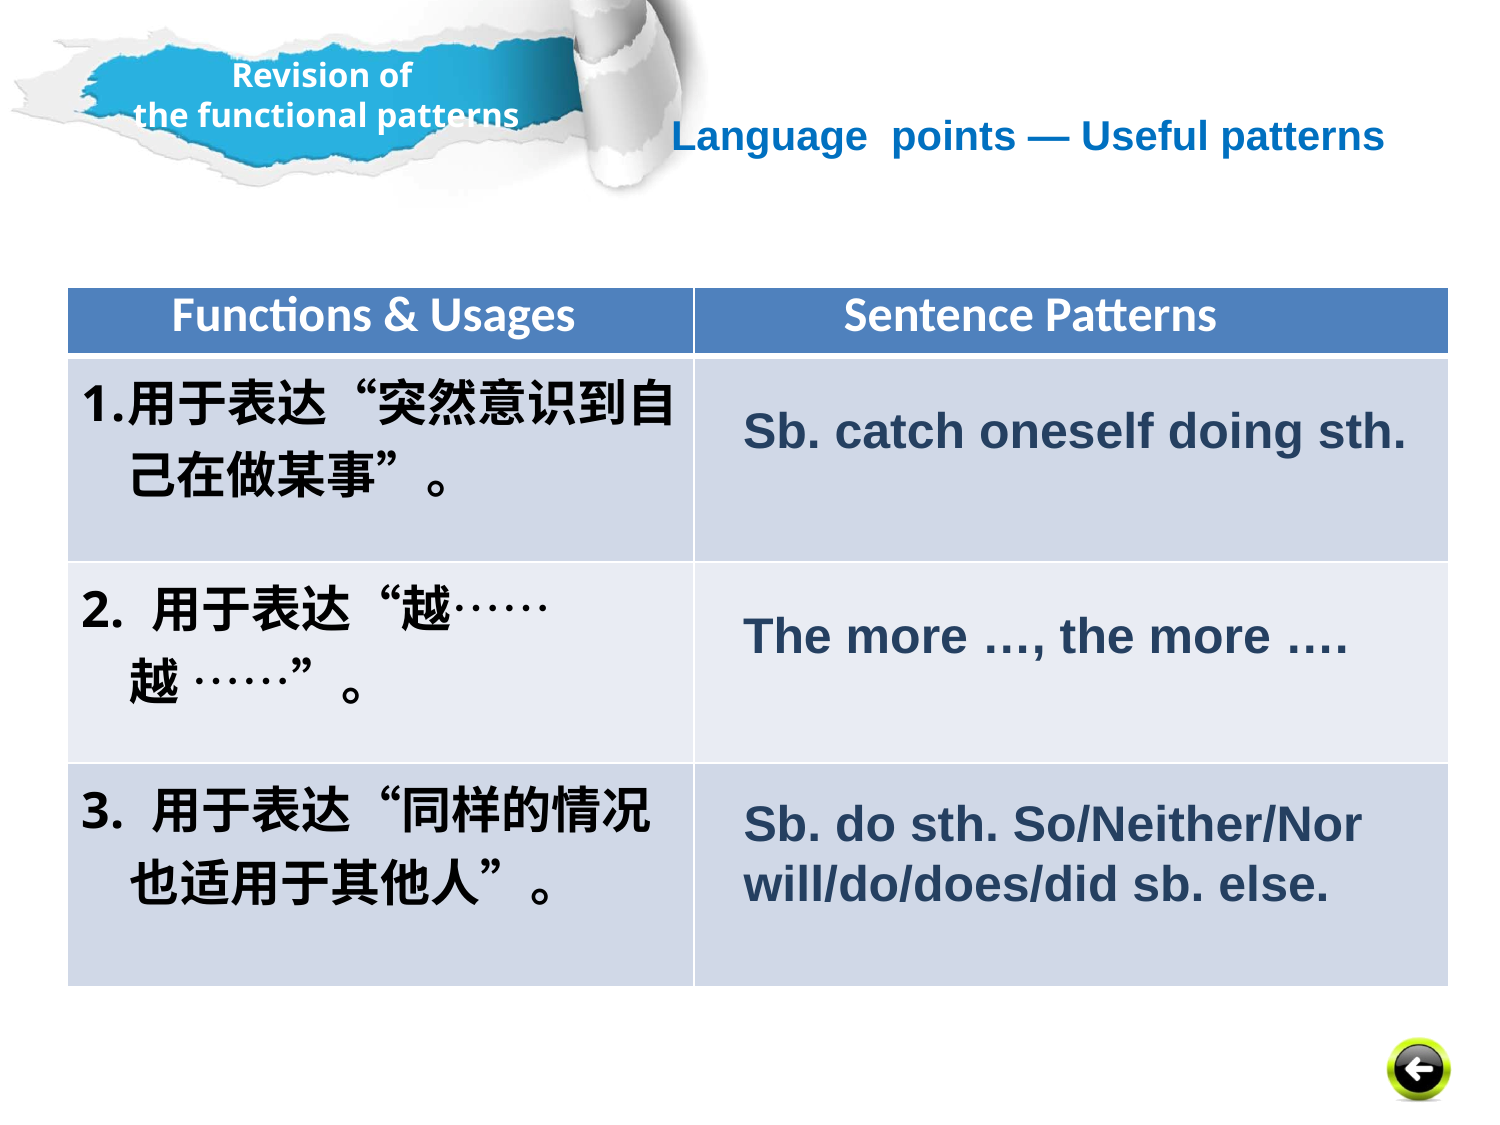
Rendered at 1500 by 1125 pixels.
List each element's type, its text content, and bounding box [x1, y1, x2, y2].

text_box Language points — Useful patterns [719, 101, 1491, 166]
text_box The more …, the more …. [728, 596, 1490, 672]
table_header Functions & Usages [68, 288, 693, 353]
table_header Sentence Patterns [695, 288, 1448, 353]
table_cell 2. 用于表达“越…… 越 ……”。 [68, 563, 693, 762]
text_box Sb. catch oneself doing sth. [728, 390, 1490, 466]
table_cell [695, 359, 1448, 561]
table_cell [695, 764, 1448, 986]
text_box Sb. do sth. So/Neither/Nor will/do/does/did sb. else. [728, 784, 1491, 920]
table_cell 用于表达“突然意识到自己在做某事”。 [68, 359, 693, 561]
picture [1381, 1031, 1454, 1107]
table_cell [695, 563, 1448, 762]
picture [0, 0, 715, 209]
table_cell 3. 用于表达“同样的情况 也适用于其他人”。 [68, 764, 693, 986]
